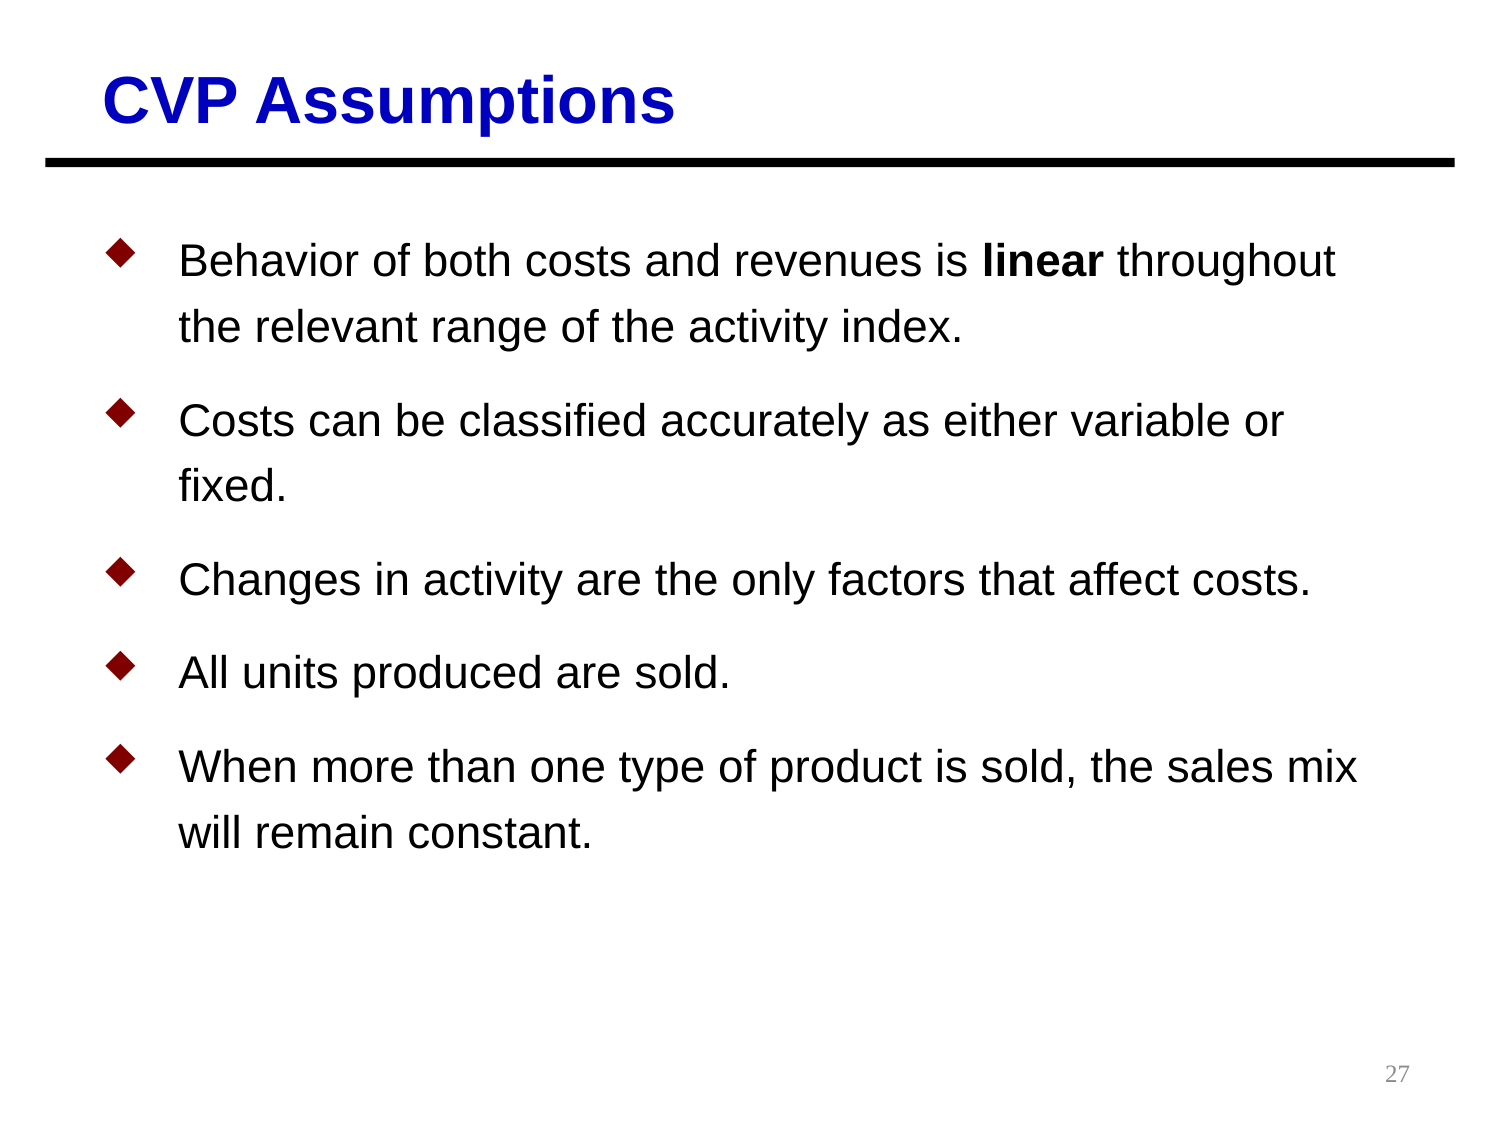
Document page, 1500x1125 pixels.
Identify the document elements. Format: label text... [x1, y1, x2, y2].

text_box CVP Assumptions [87, 50, 1450, 142]
list Behavior of both costs and revenues is linear throughout the relevant range of the activity index. Costs can be classified accurately as either variable or fixed. Changes in activity are the only factors that affect costs. All units produced are sold. When more than one type of product is sold, the sales mix will remain constant. [87, 212, 1388, 900]
slide_number 27 [1074, 1042, 1425, 1103]
